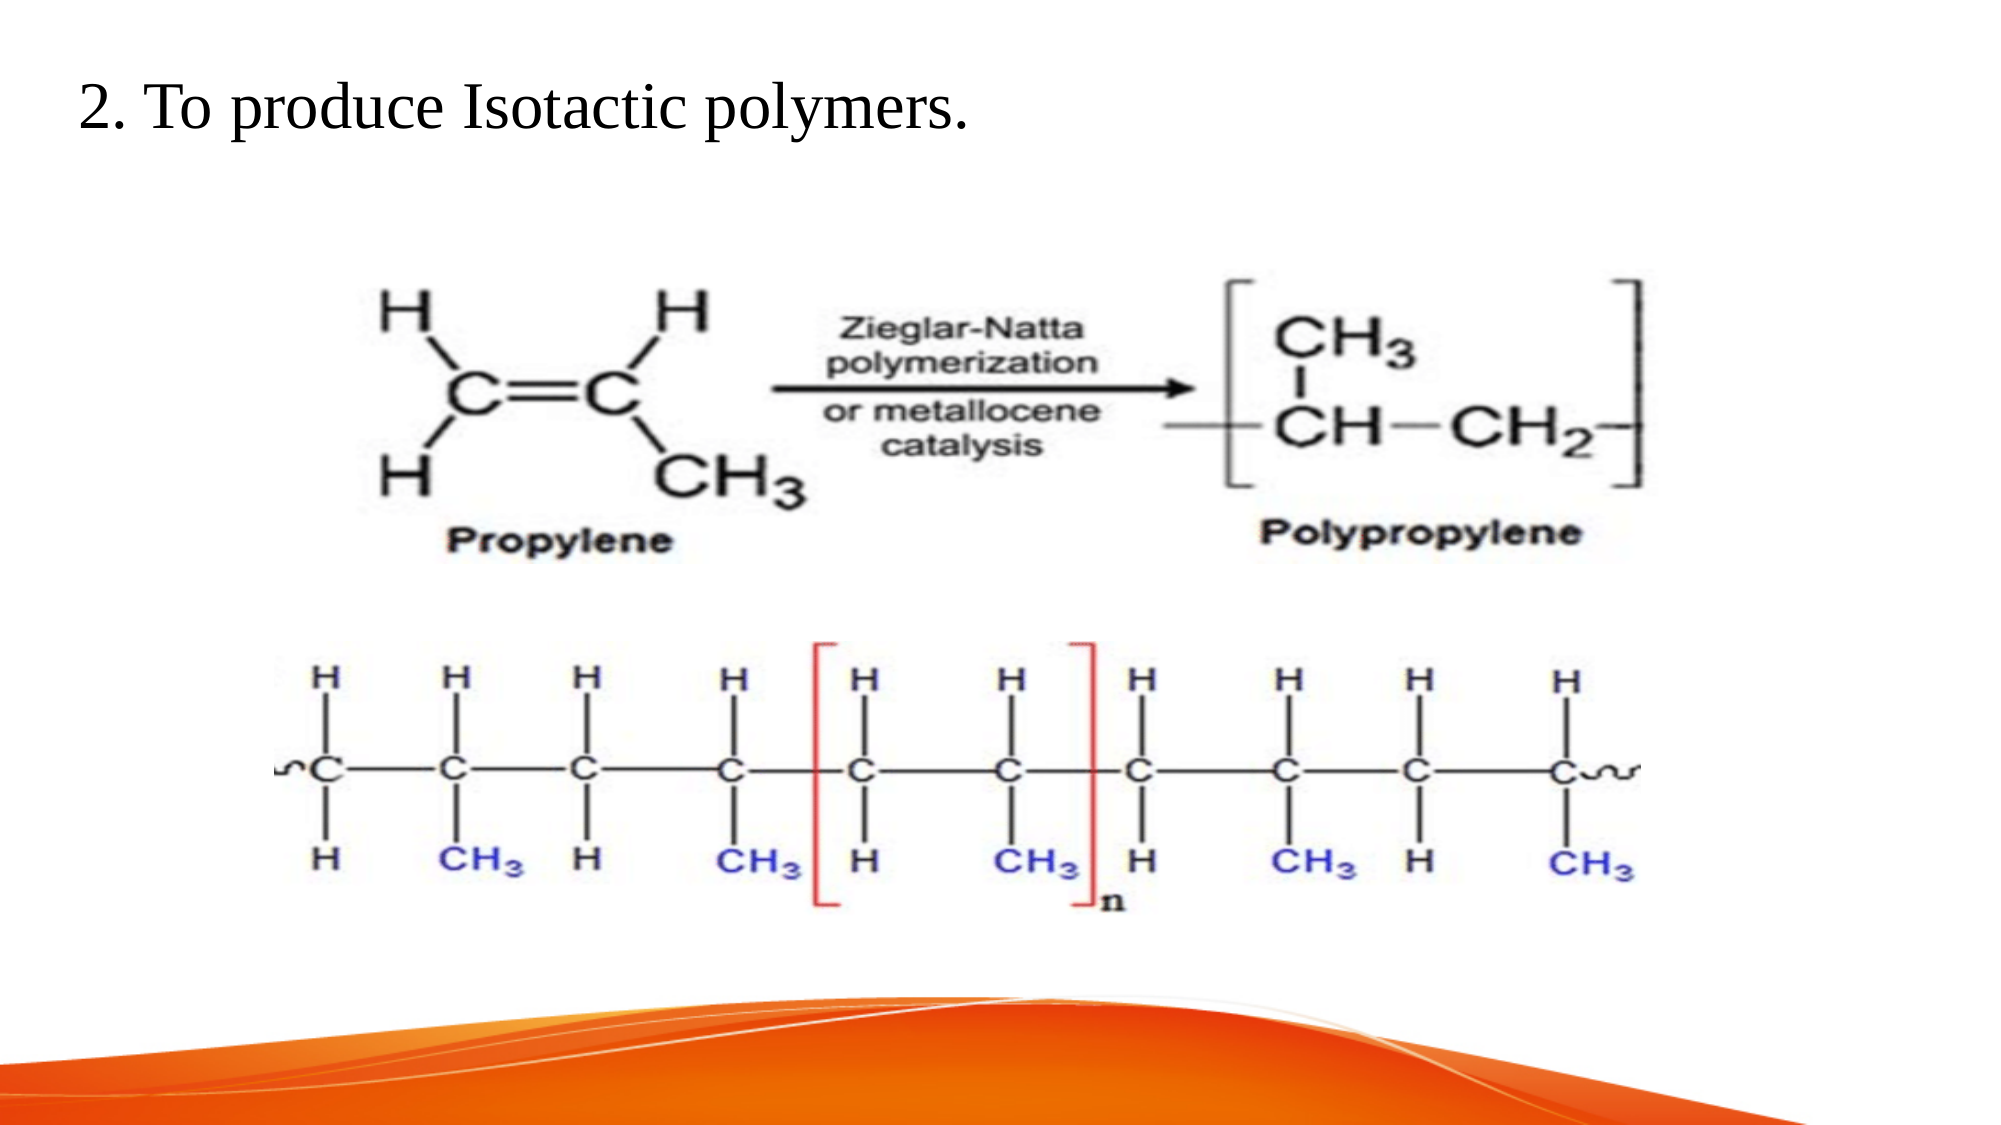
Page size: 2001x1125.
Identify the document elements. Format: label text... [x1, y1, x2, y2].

list 2. To produce Isotactic polymers. [63, 53, 1964, 171]
picture [0, 0, 2000, 1125]
